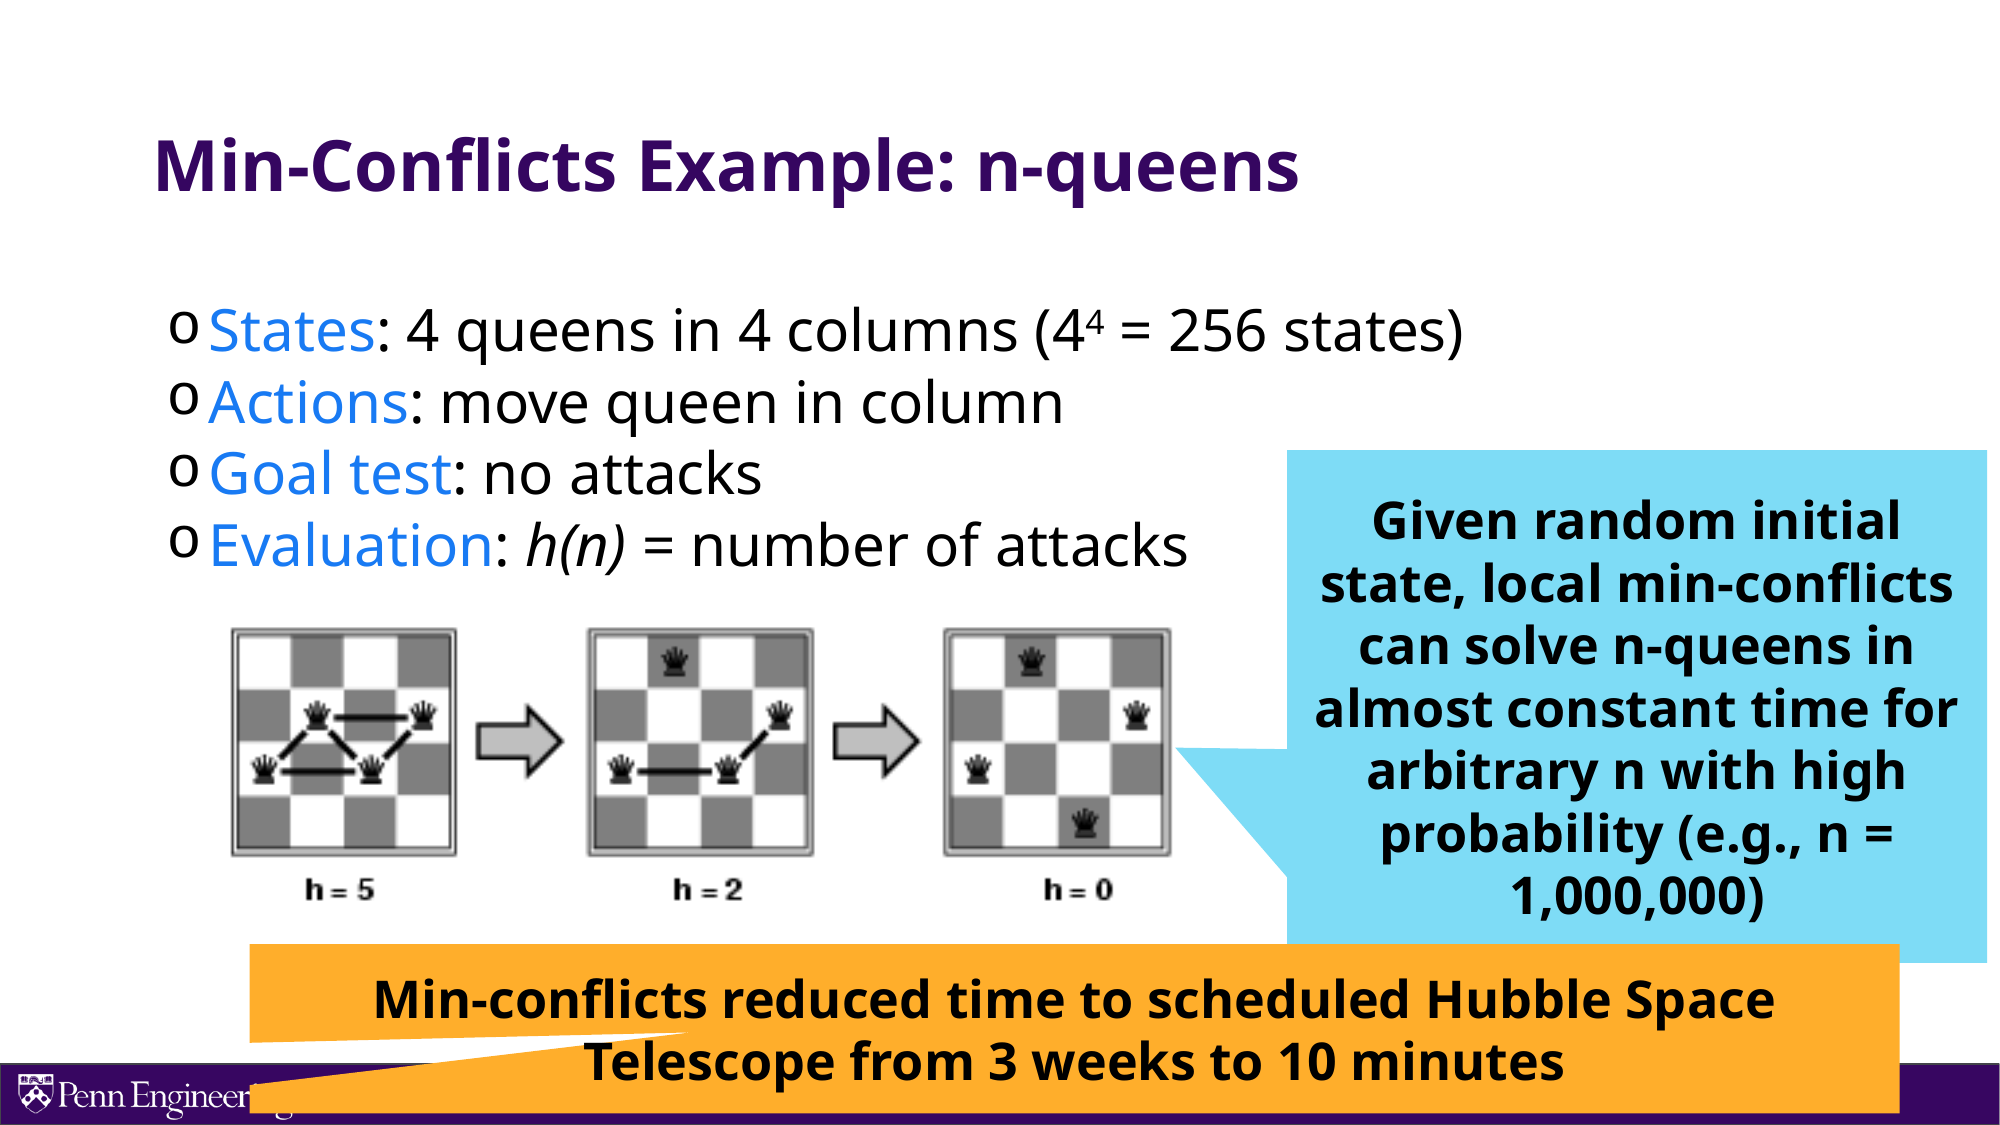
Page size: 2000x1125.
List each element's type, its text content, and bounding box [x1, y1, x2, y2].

text_box Given random initial state, local min-conflicts can solve n-queens in almost constant time for arbitrary n with high probability (e.g., n = 1,000,000) [1179, 450, 1988, 963]
picture [224, 626, 1175, 917]
list States: 4 queens in 4 columns (44 = 256 states) Actions: move queen in column Goal test: no attacks Evaluation: h(n) = number of attacks [137, 299, 1862, 1014]
title Min-Conflicts Example: n-queens [137, 59, 1862, 278]
picture [8, 1066, 301, 1123]
text_box Min-conflicts reduced time to scheduled Hubble Space Telescope from 3 weeks to 10 minutes [249, 944, 1900, 1114]
